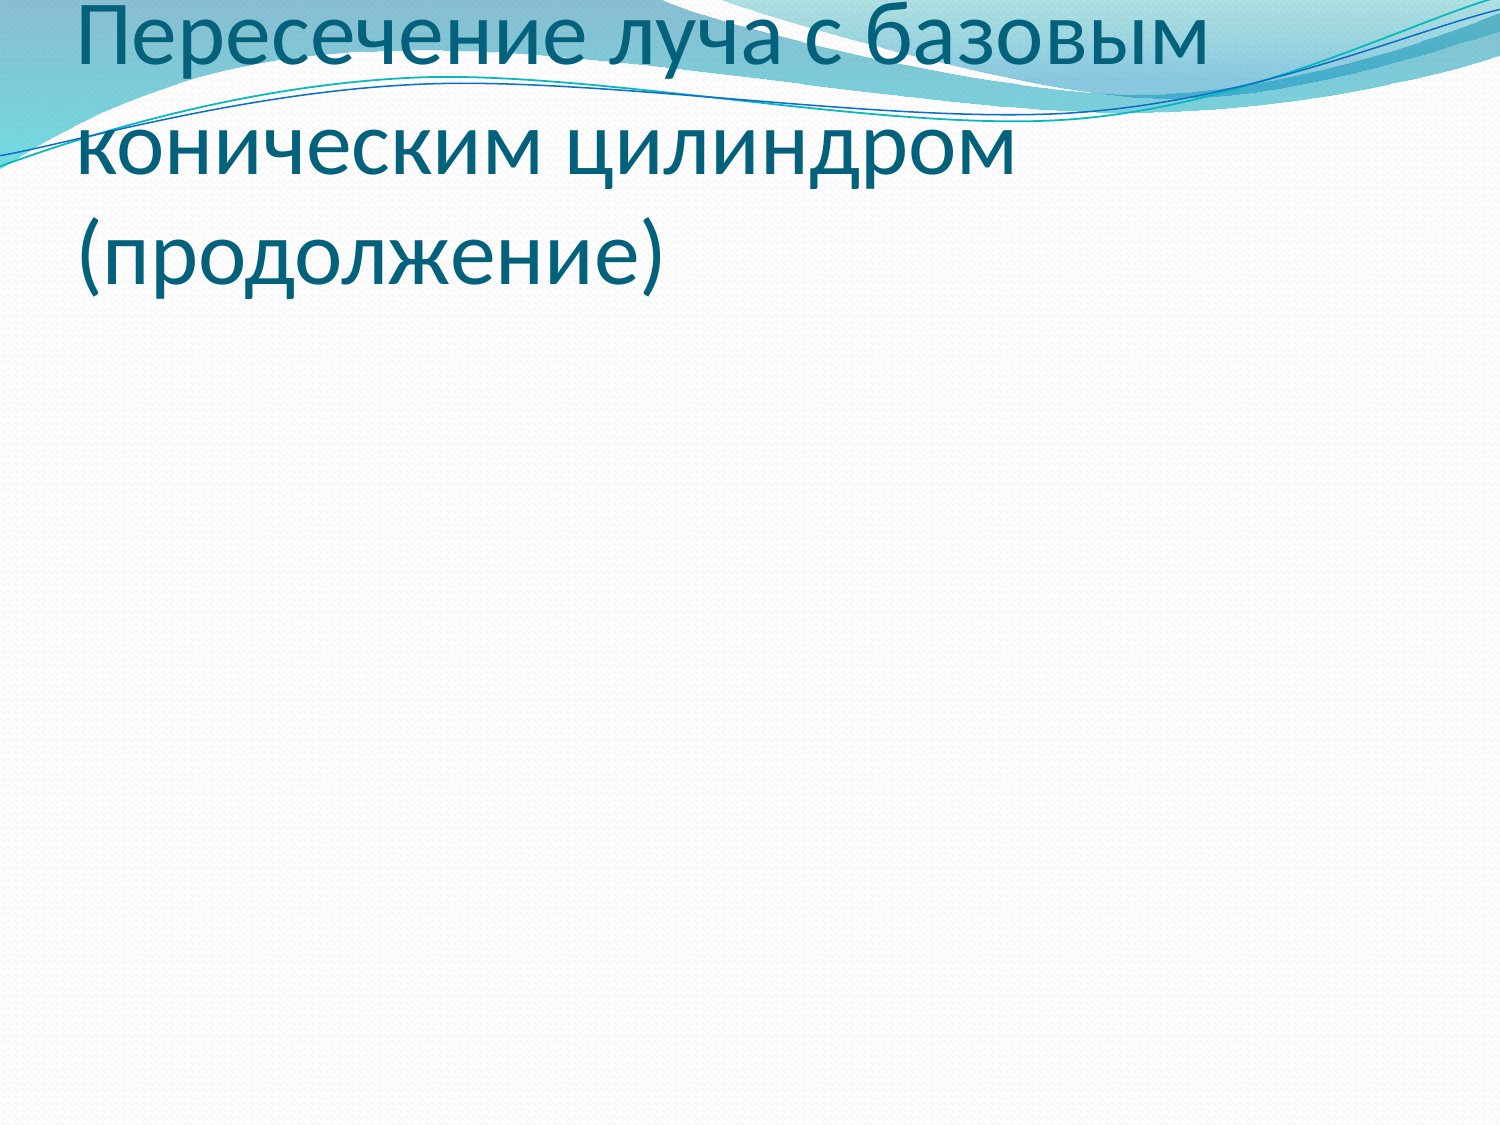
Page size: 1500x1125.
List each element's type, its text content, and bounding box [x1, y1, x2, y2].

title Пересечение луча с базовым коническим цилиндром (продолжение) [74, 115, 1438, 304]
